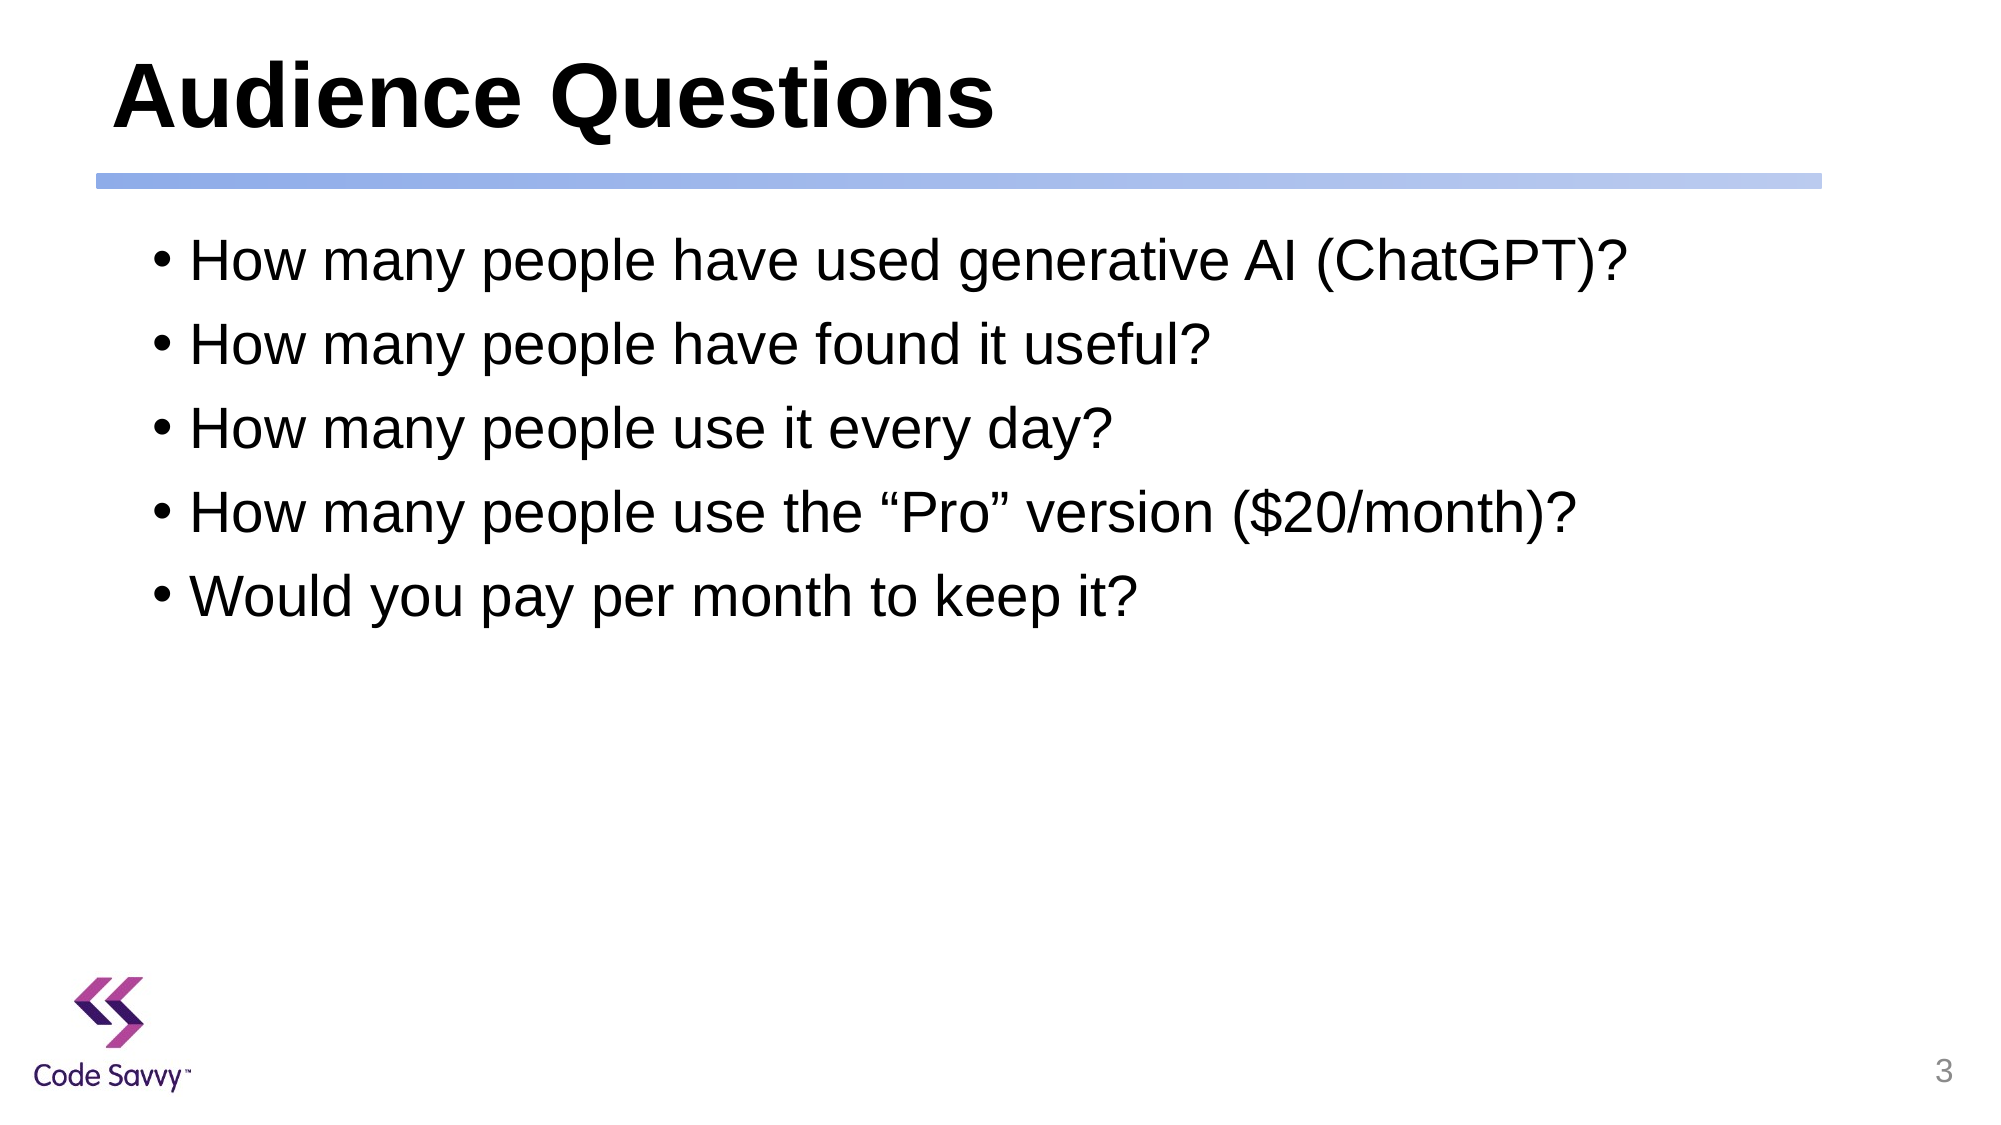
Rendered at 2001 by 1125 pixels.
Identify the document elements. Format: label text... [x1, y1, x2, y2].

title Audience Questions [96, 26, 1822, 169]
slide_number 3 [1518, 1039, 1969, 1099]
picture [31, 971, 196, 1097]
list How many people have used generative AI (ChatGPT)? How many people have found it useful? How many people use it every day? How many people use the “Pro” version ($20/month)? Would you pay per month to keep it? [137, 222, 1863, 937]
